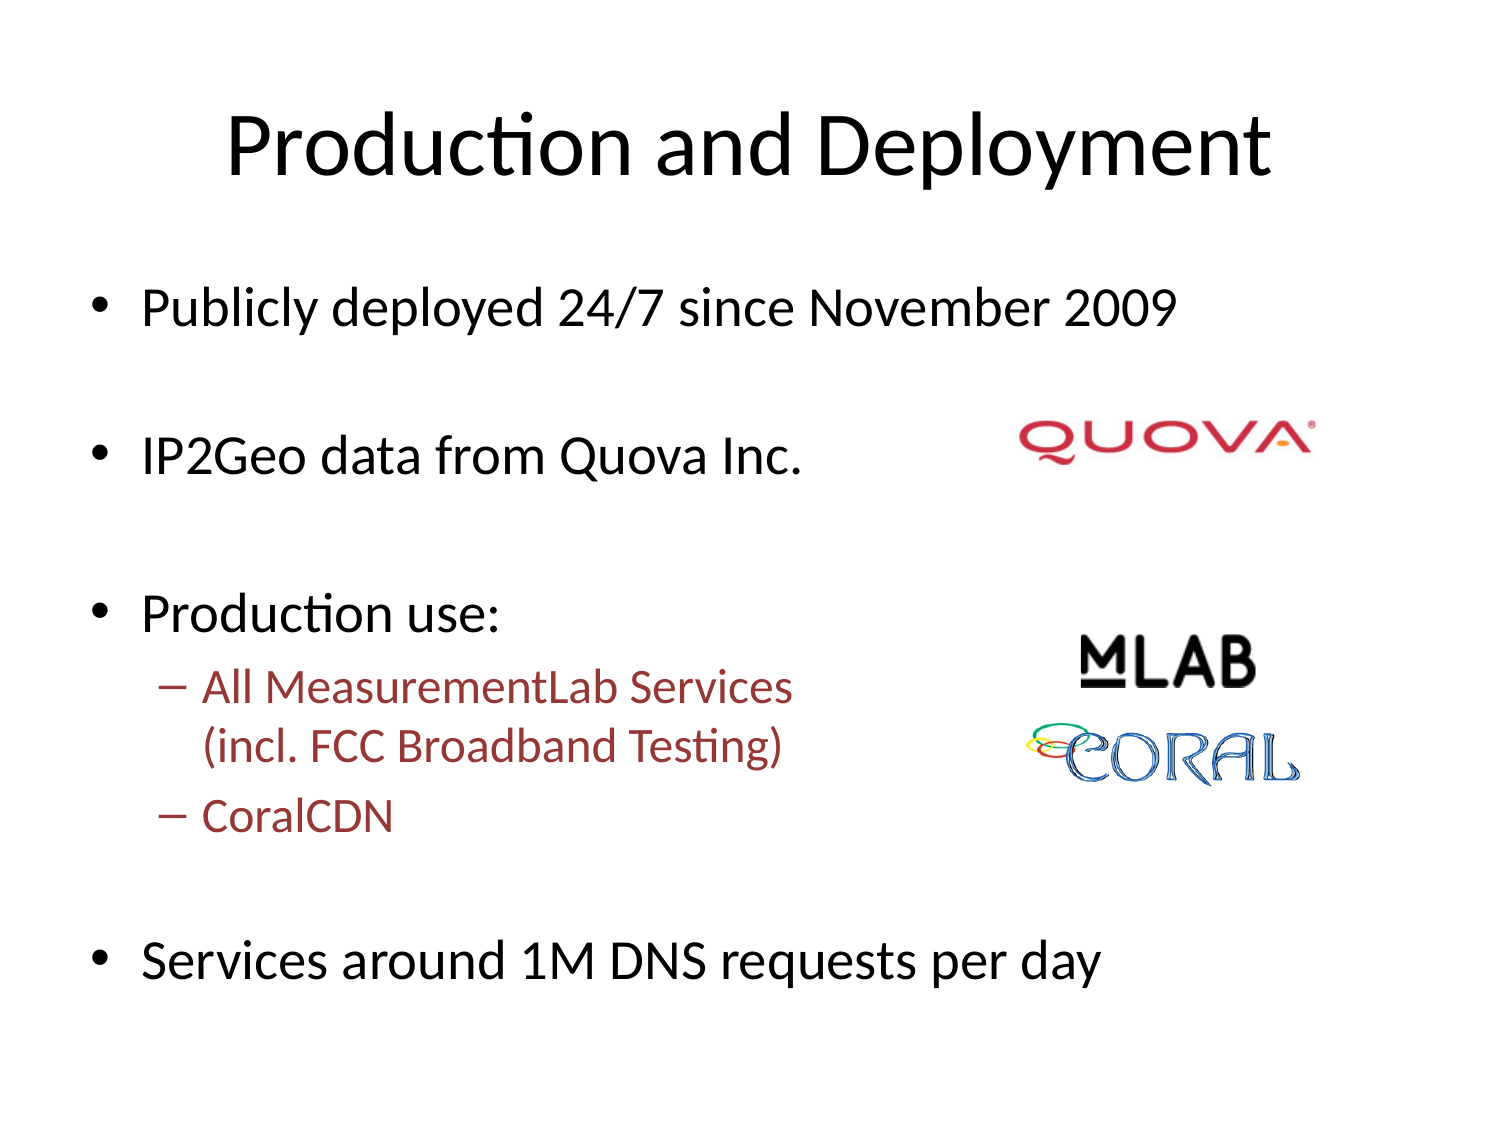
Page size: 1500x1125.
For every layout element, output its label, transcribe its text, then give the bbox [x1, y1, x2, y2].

picture [1080, 634, 1270, 688]
picture [1026, 721, 1301, 788]
list Publicly deployed 24/7 since November 2009 IP2Geo data from Quova Inc. Production use: All MeasurementLab Services (incl. FCC Broadband Testing) CoralCDN Services around 1M DNS requests per day [75, 262, 1425, 1005]
picture [1018, 412, 1332, 476]
title Production and Deployment [75, 45, 1425, 233]
